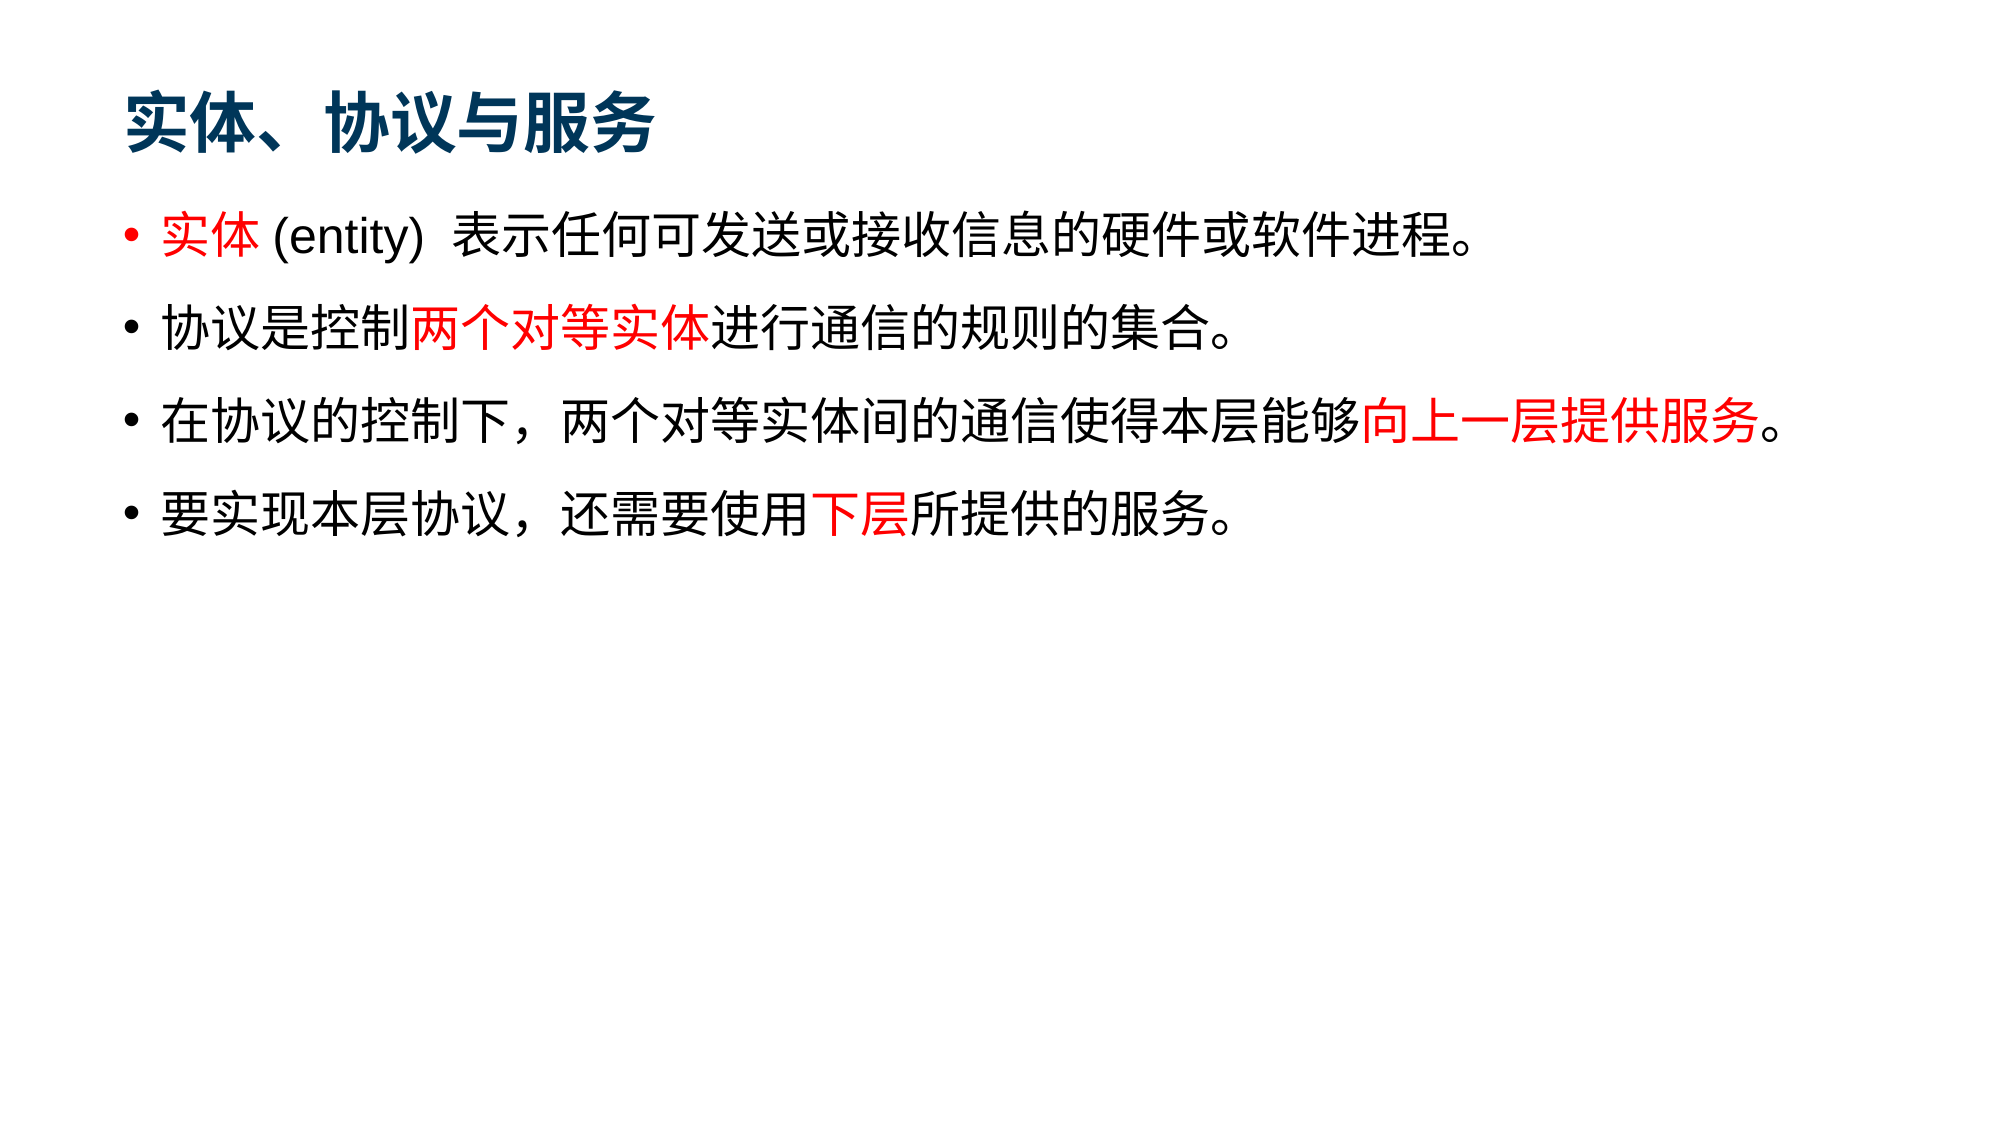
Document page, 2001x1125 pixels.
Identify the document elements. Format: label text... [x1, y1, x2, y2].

text_box [70, 11, 1930, 138]
text_box 实体(entity) 表示任何可发送或接收信息的硬件或软件进程。 协议是控制两个对等实体进行通信的规则的集合。 在协议的控制下，两个对等实体间的通信使得本层能够向上一层提供服务。 要实现本层协议，还需要使用下层所提供的服务。 [108, 184, 1861, 976]
text_box [116, 178, 1976, 304]
title 实体、协议与服务 [108, 138, 1890, 169]
